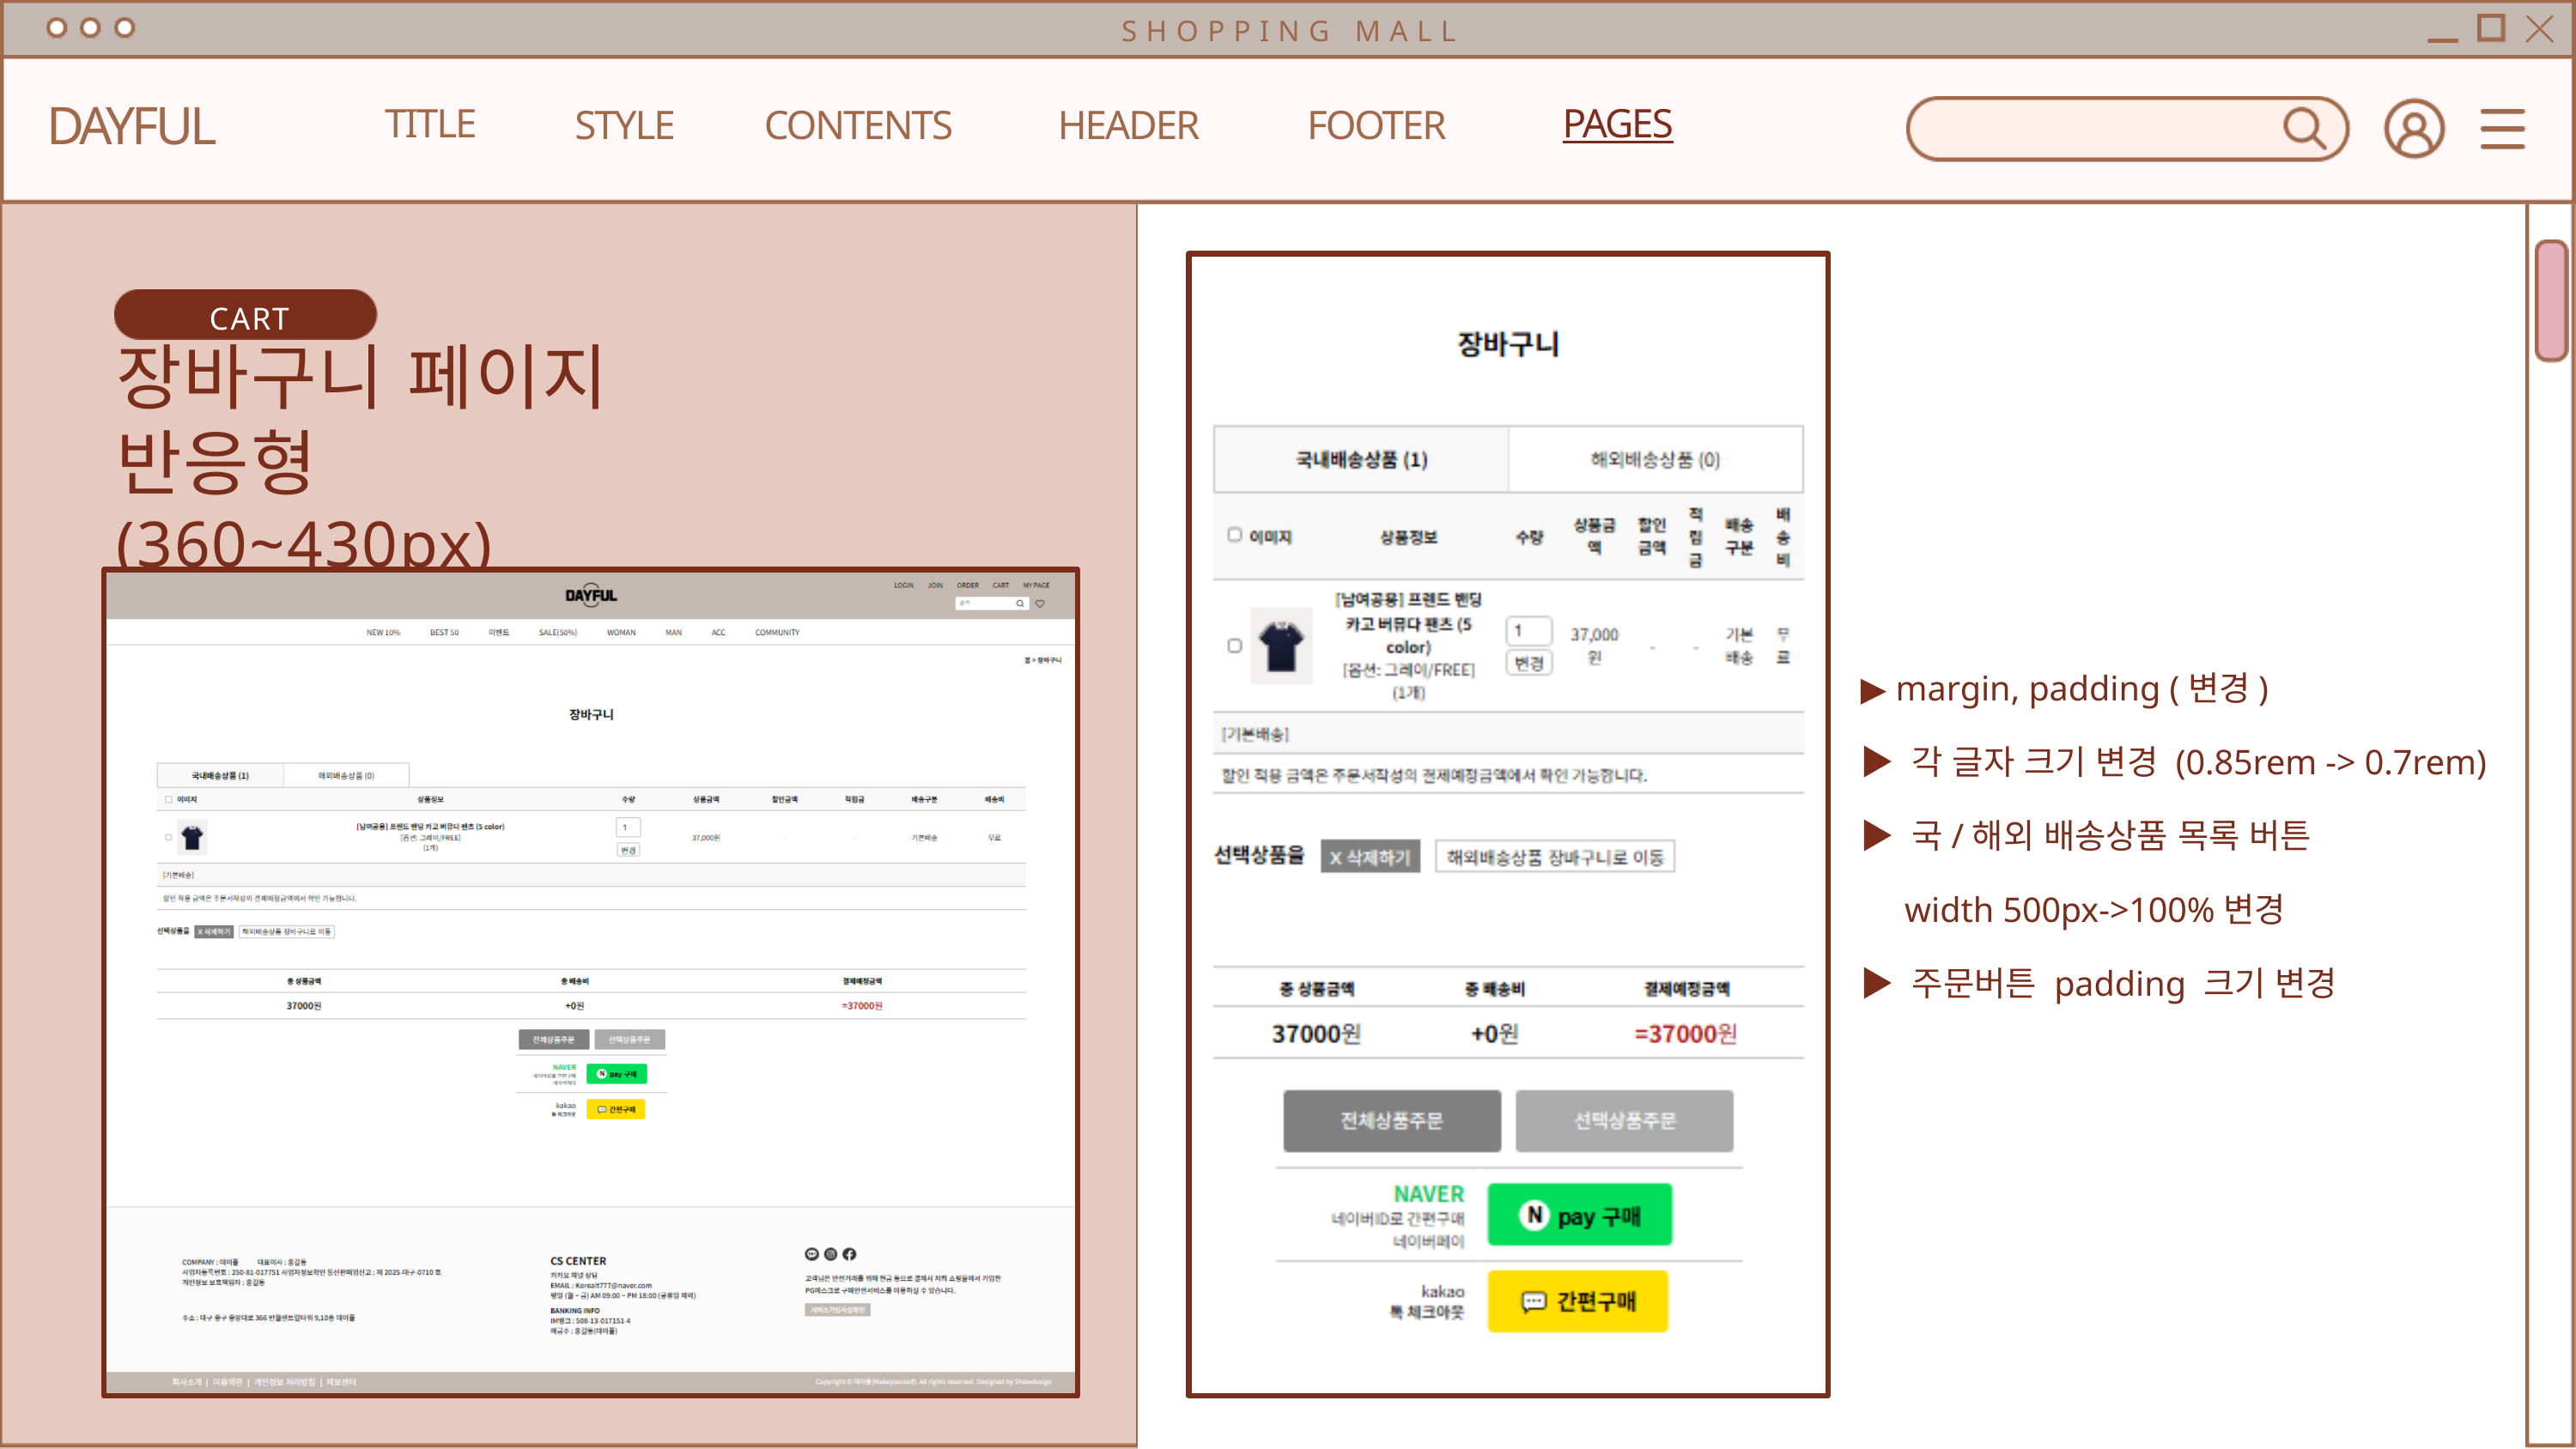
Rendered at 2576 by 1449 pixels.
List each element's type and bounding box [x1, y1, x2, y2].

picture [0, 0, 2576, 1449]
picture [1191, 256, 1826, 1394]
text_box [1141, 214, 2521, 1449]
